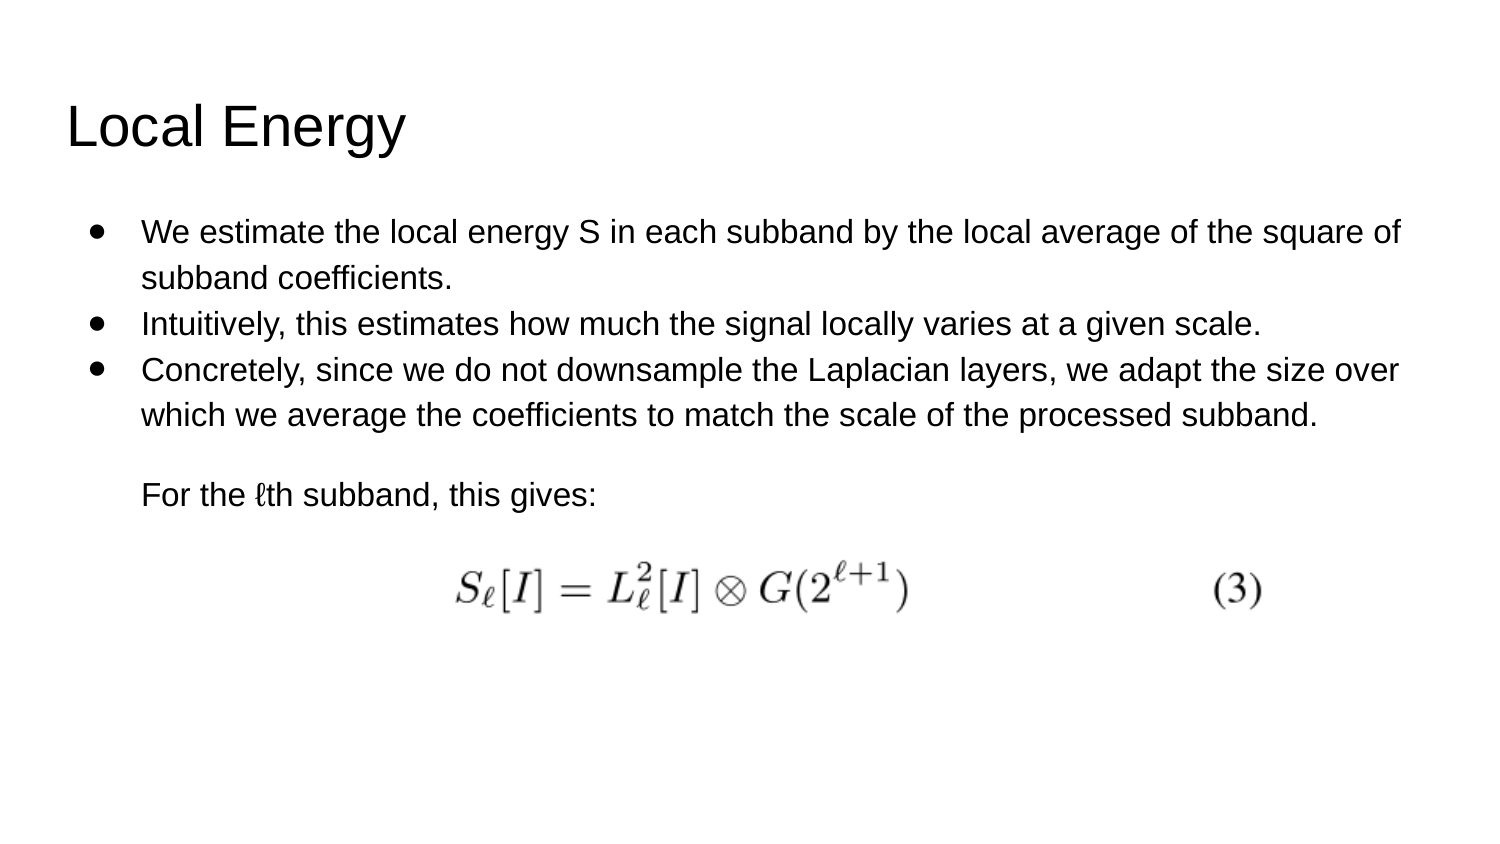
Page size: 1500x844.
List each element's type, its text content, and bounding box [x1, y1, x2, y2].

list We estimate the local energy S in each subband by the local average of the square of subband coefficients. Intuitively, this estimates how much the signal locally varies at a given scale. Concretely, since we do not downsample the Laplacian layers, we adapt the size over which we average the coefficients to match the scale of the processed subband. For the ℓth subband, this gives: [51, 189, 1449, 519]
picture [418, 540, 1277, 637]
title Local Energy [51, 72, 1449, 167]
